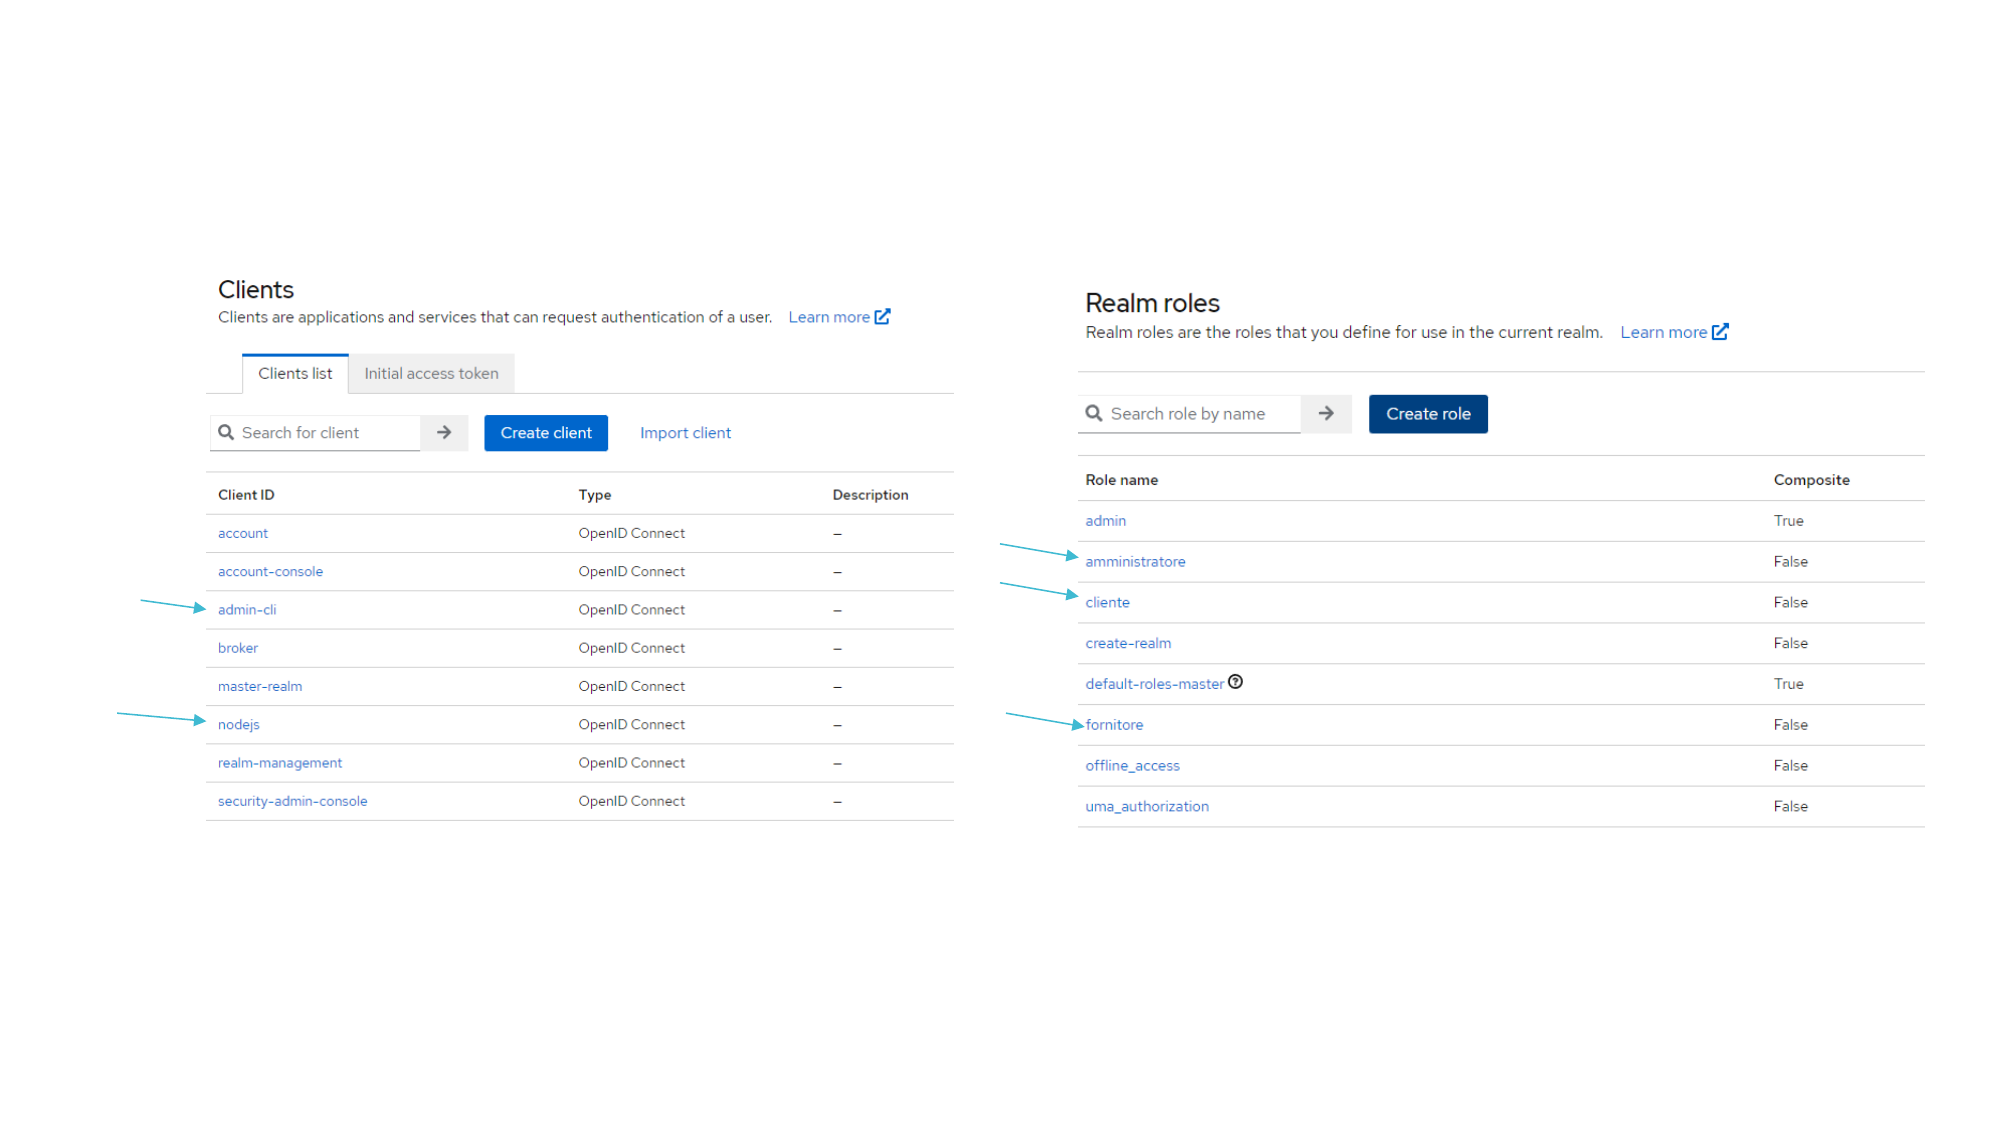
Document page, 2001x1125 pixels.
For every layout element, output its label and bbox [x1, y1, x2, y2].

picture [1078, 280, 1925, 835]
text_box [1005, 712, 1085, 728]
text_box [999, 543, 1079, 558]
text_box [999, 582, 1079, 597]
text_box [140, 599, 207, 610]
text_box [116, 712, 207, 722]
picture [206, 265, 954, 835]
